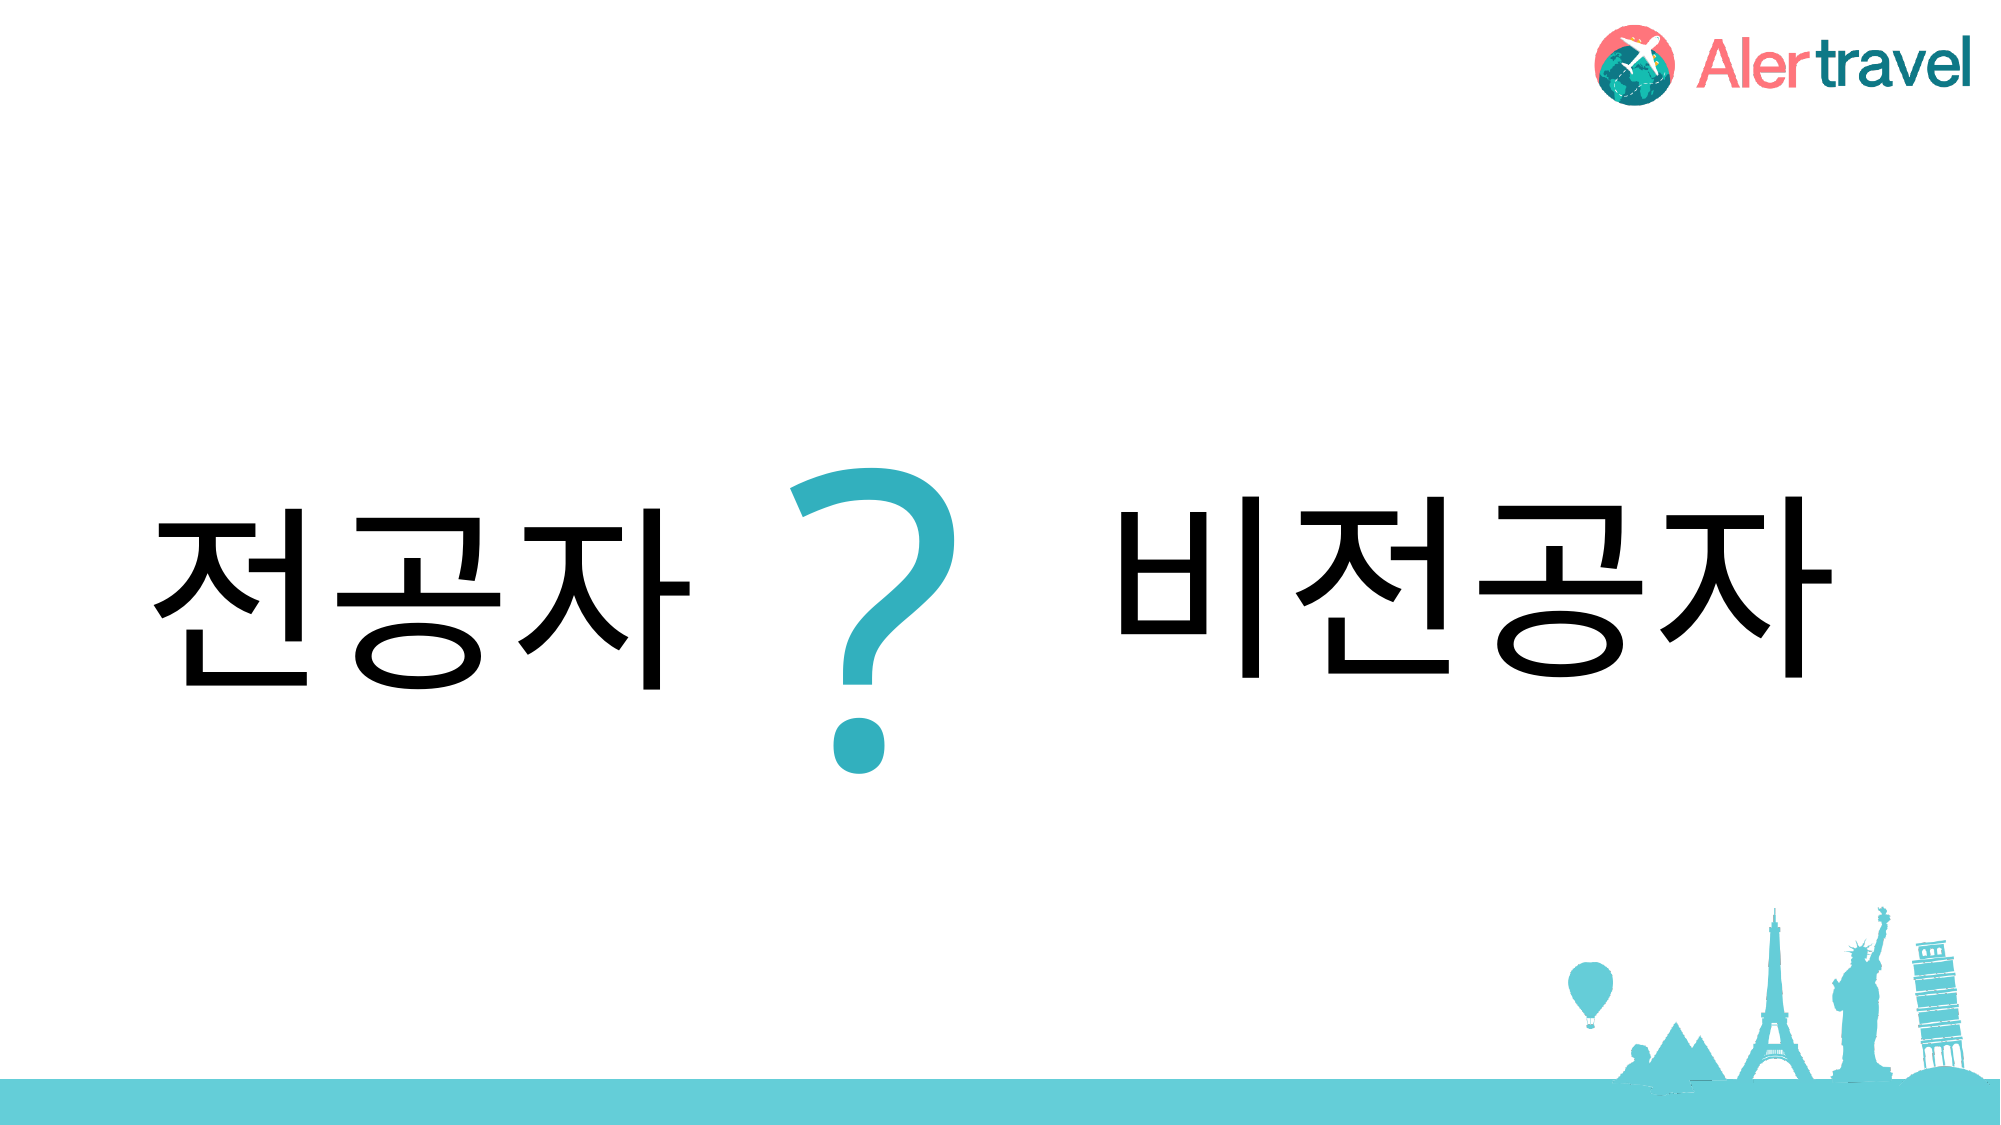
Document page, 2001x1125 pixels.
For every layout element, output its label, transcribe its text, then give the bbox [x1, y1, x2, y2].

text_box 비전공자 [1109, 455, 1982, 711]
picture [1589, 16, 1982, 112]
picture [1830, 906, 1893, 1083]
text_box ? [770, 346, 1109, 859]
text_box 전공자 [128, 466, 770, 722]
picture [1568, 962, 1727, 1096]
picture [1733, 908, 1816, 1083]
picture [1899, 940, 1990, 1086]
